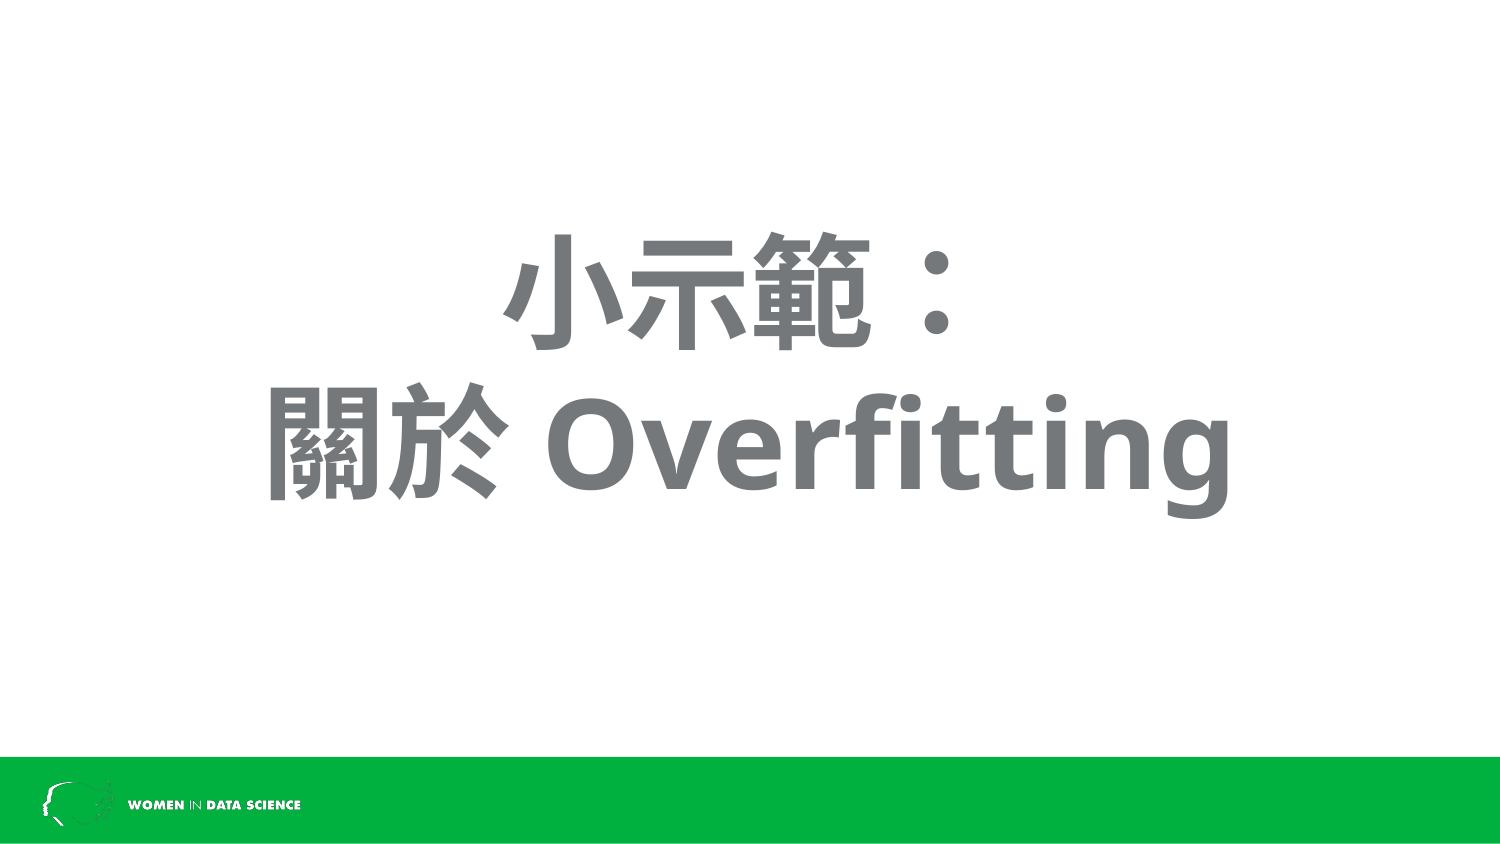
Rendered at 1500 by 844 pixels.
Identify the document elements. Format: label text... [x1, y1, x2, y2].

picture [22, 758, 322, 844]
text_box 小示範： 關於Overfitting [0, 196, 1500, 534]
